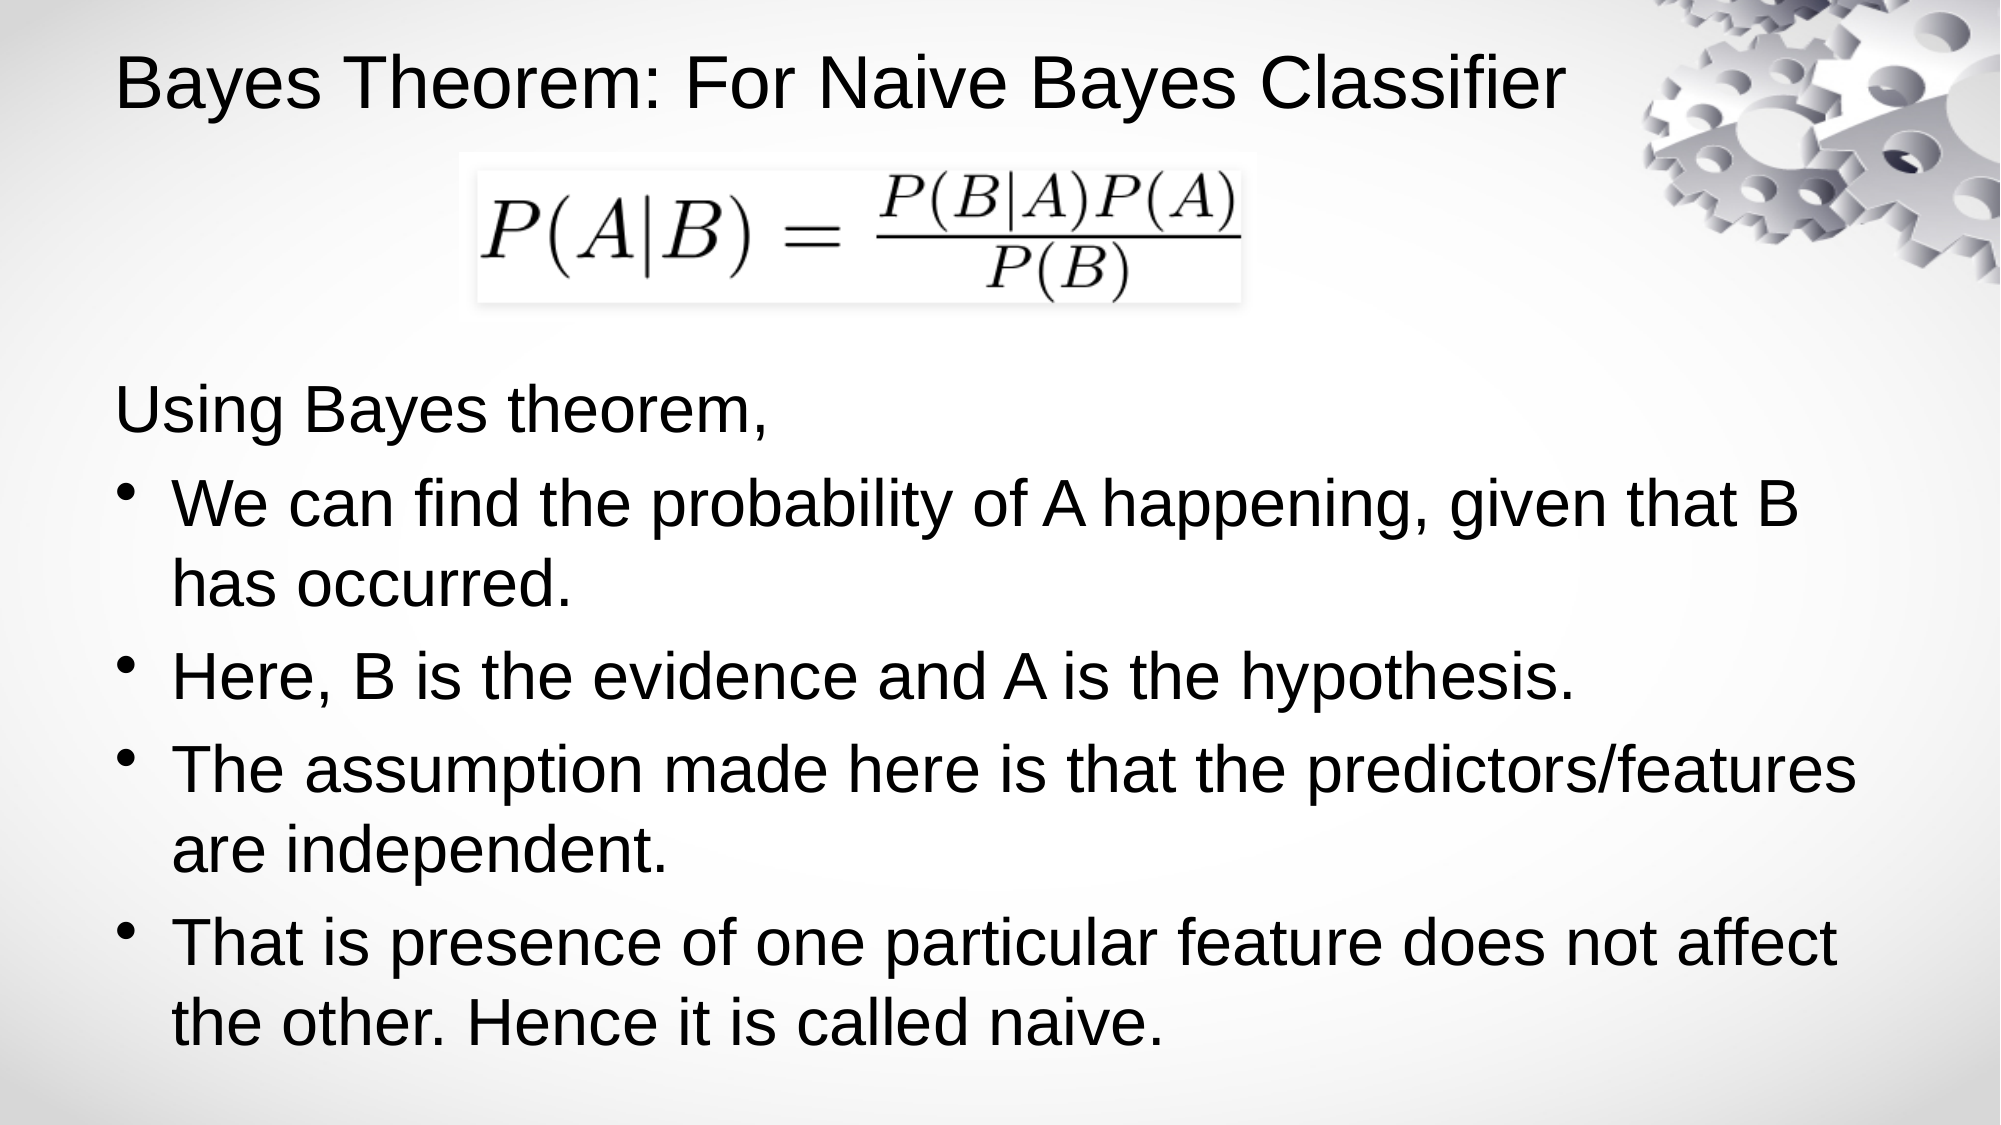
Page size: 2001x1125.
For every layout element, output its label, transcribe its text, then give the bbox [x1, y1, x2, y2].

picture [0, 0, 2000, 1125]
title Bayes Theorem: For Naive Bayes Classifier [99, 30, 1901, 127]
list Using Bayes theorem, We can find the probability of A happening, given that B has occurred. Here, B is the evidence and A is the hypothesis. The assumption made here is that the predictors/features are independent. That is presence of one particular feature does not affect the other. Hence it is called naive. [99, 358, 1927, 1105]
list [459, 152, 1257, 322]
